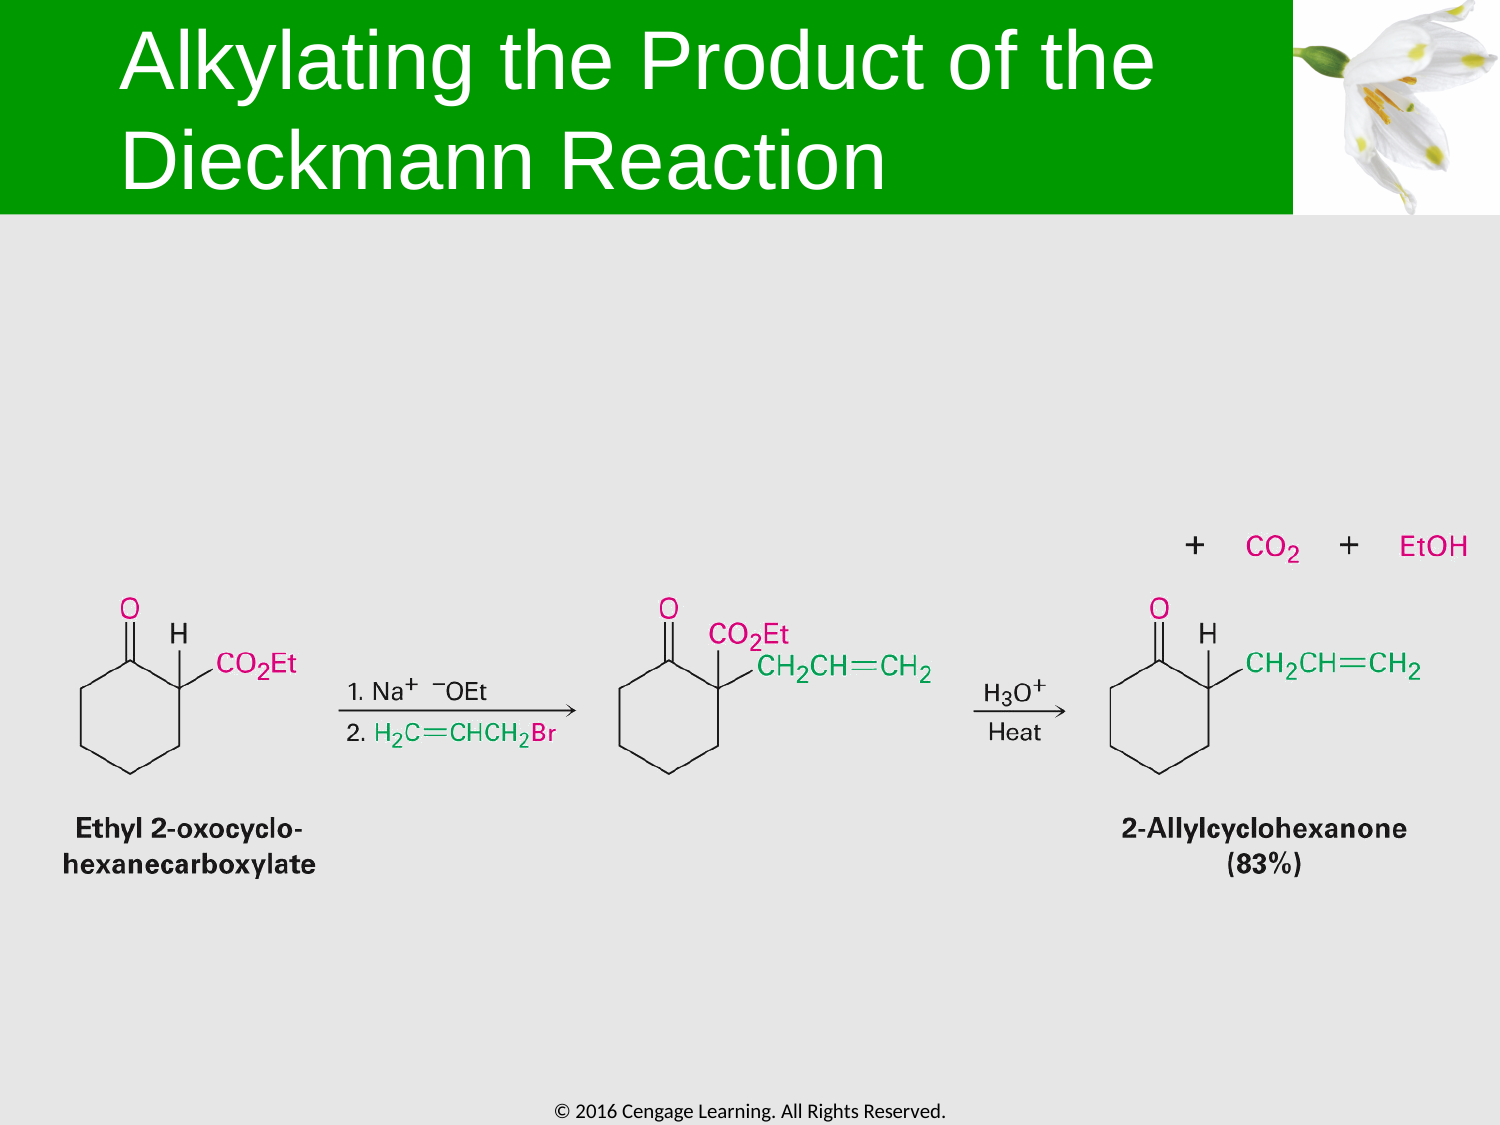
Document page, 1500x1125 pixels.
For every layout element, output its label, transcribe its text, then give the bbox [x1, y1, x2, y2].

title Alkylating the Product of the Dieckmann Reaction [102, 0, 1288, 213]
picture [1293, 0, 1500, 215]
picture [62, 524, 1468, 880]
